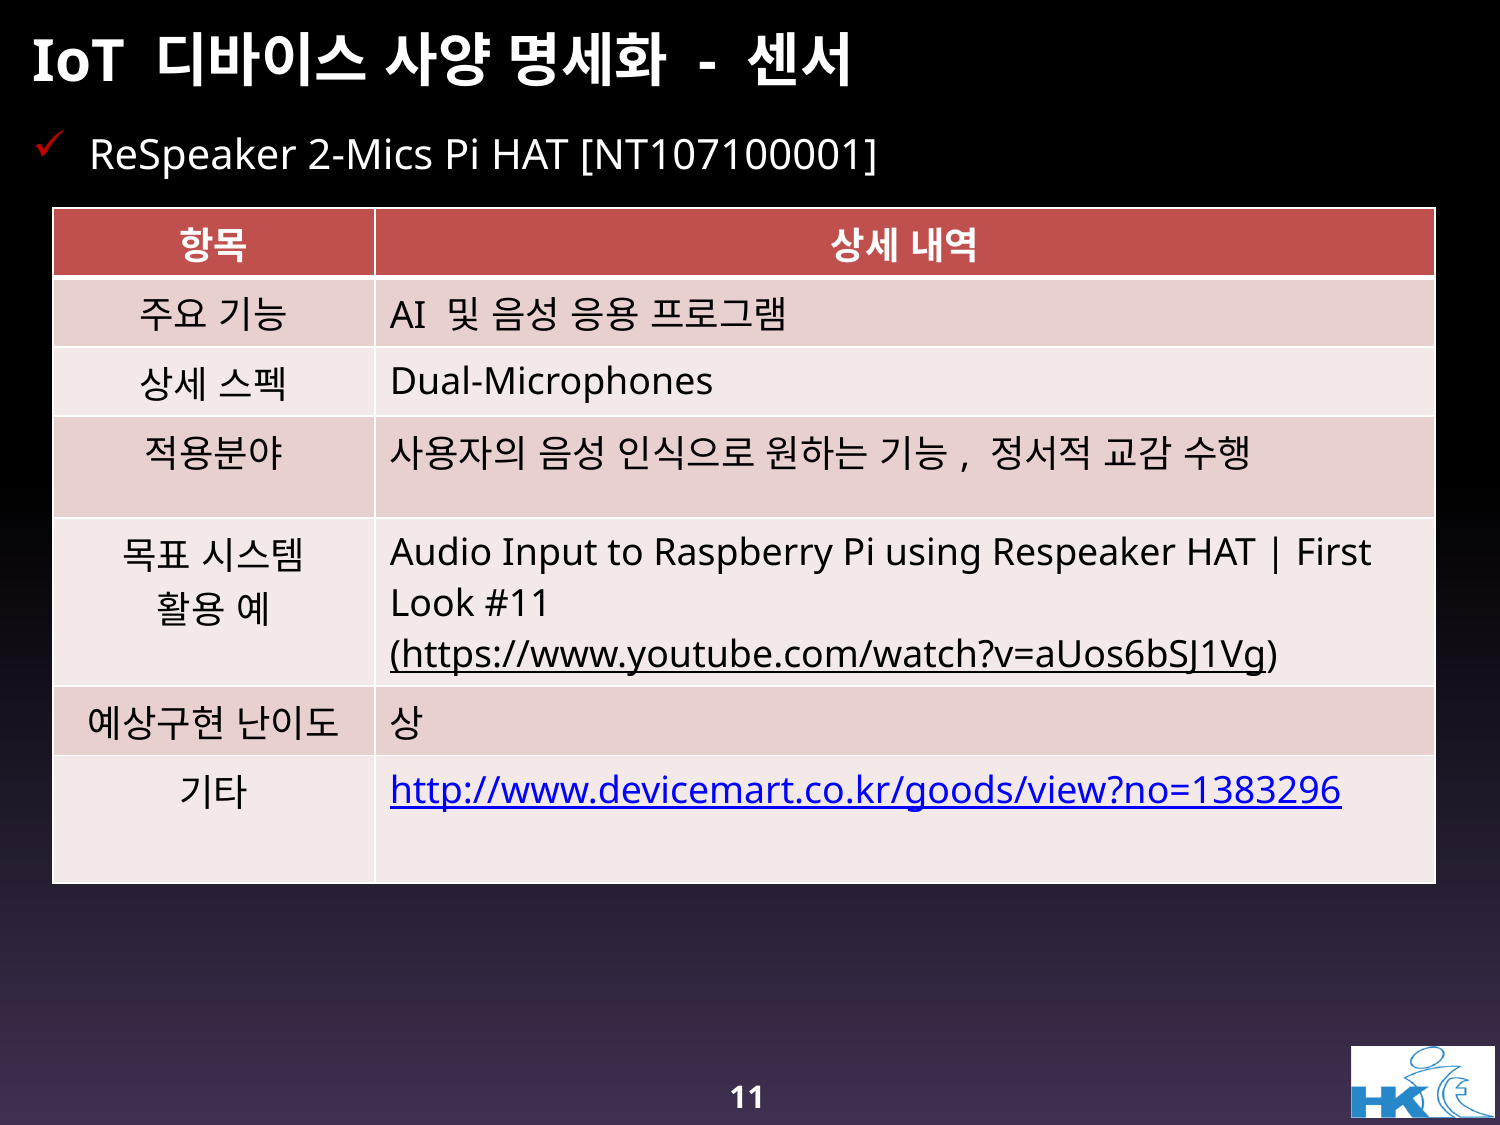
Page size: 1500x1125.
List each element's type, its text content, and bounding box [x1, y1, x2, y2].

list ReSpeaker 2-Mics Pi HAT [NT107100001] [17, 120, 1483, 965]
table_cell 예상구현 난이도 [54, 687, 374, 755]
table_cell AI 및 음성 응용 프로그램 [376, 280, 1434, 346]
table_cell 기타 [54, 756, 374, 882]
table_cell 상세 스펙 [54, 348, 374, 415]
slide_number 11 [714, 1069, 816, 1125]
table_cell 목표 시스템 활용 예 [54, 519, 374, 685]
table_cell 상 [376, 687, 1434, 755]
table_header 항목 [54, 209, 374, 275]
table_cell http://www.devicemart.co.kr/goods/view?no=1383296 [376, 756, 1434, 882]
table_cell 주요 기능 [54, 280, 374, 346]
table_cell 적용분야 [54, 417, 374, 517]
table_cell Audio Input to Raspberry Pi using Respeaker HAT | First Look #11 (https://www.youtube.com/watch?v=aUos6bSJ1Vg) [376, 519, 1434, 685]
title IoT 디바이스 사양 명세화 - 센서 [17, 11, 1471, 106]
table_cell Dual-Microphones [376, 348, 1434, 415]
picture [1351, 1046, 1495, 1118]
table_cell 사용자의 음성 인식으로 원하는 기능, 정서적 교감 수행 [376, 417, 1434, 517]
table_header 상세 내역 [376, 209, 1434, 275]
